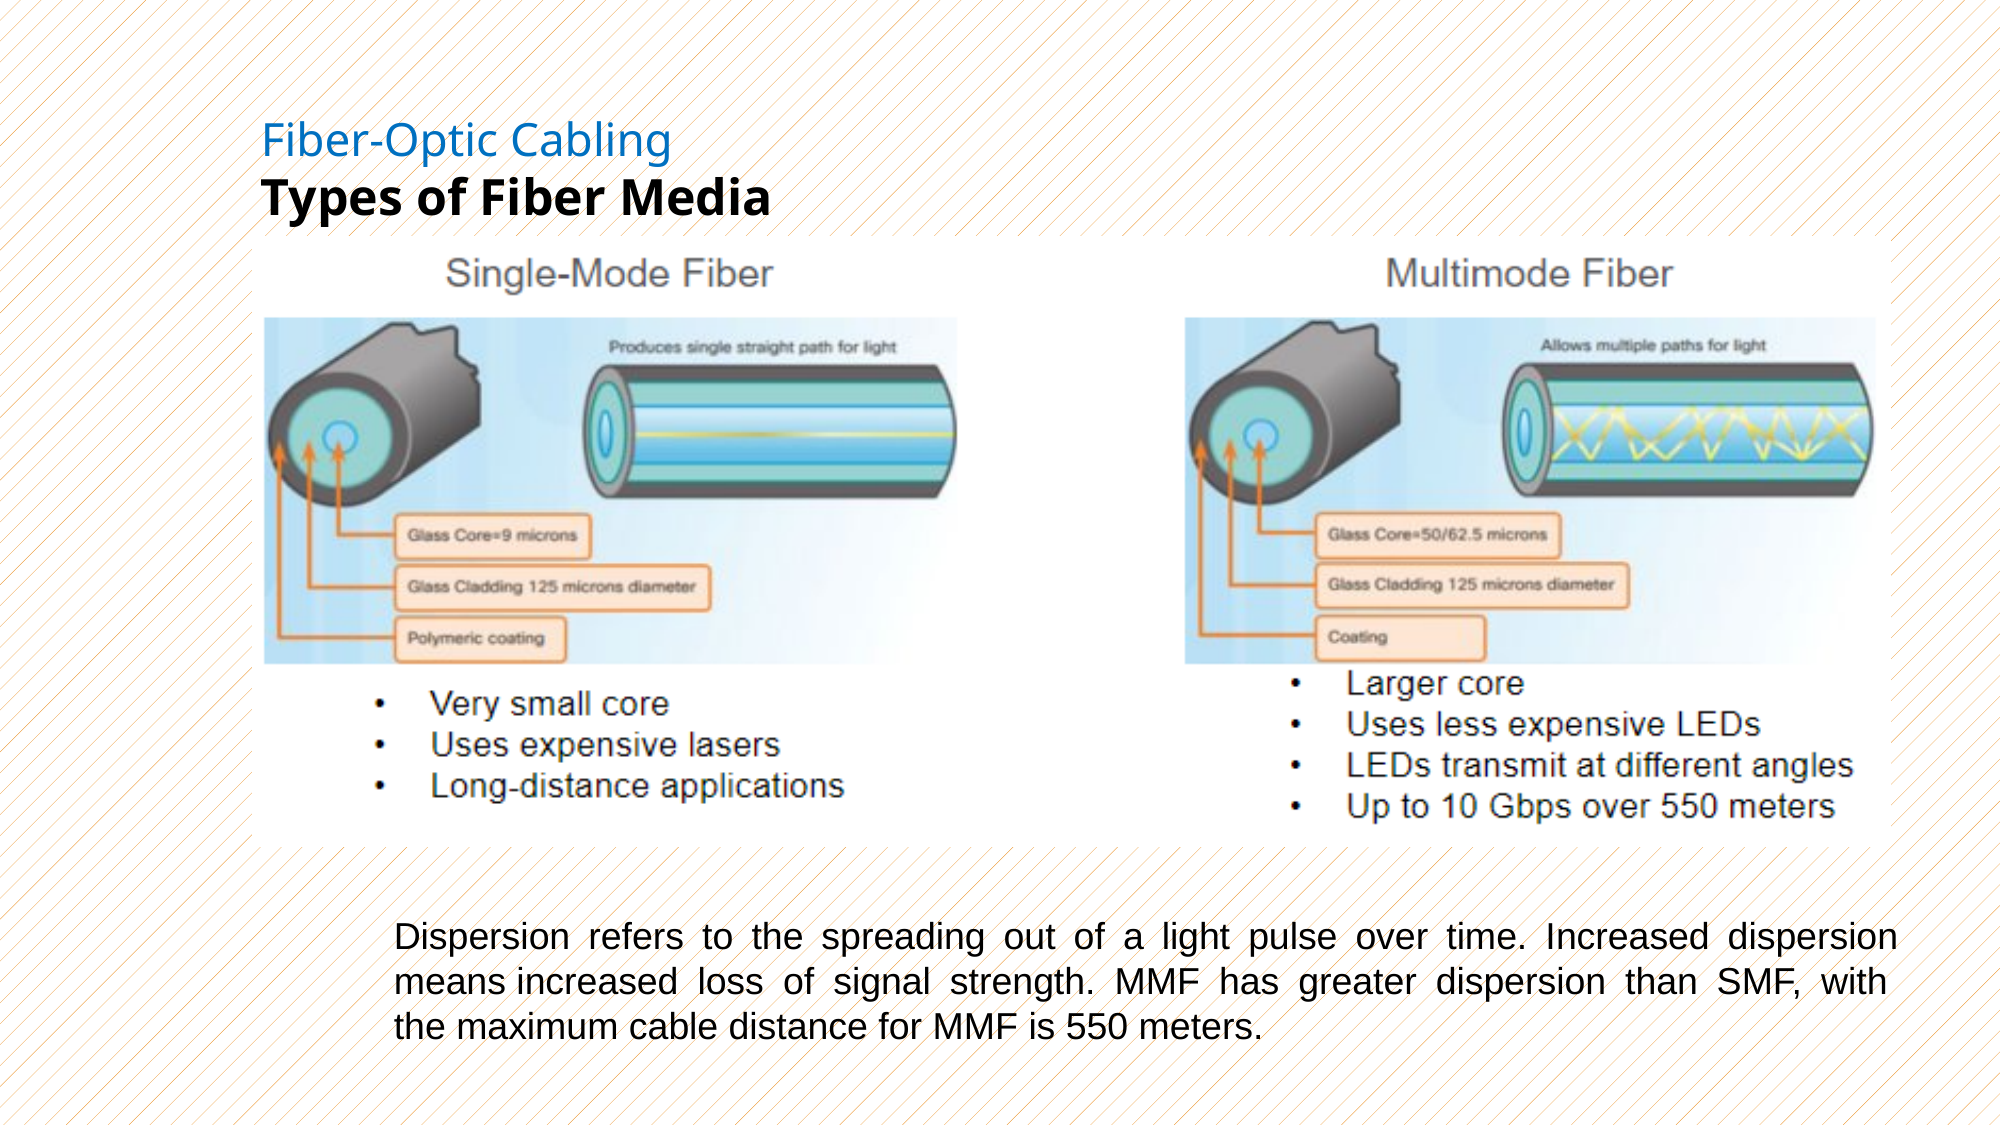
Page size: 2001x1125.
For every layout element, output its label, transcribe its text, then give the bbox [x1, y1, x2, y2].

title Fiber-Optic Cabling Types of Fiber Media [245, 103, 1890, 264]
text_box Dispersion refers to the spreading out of a light pulse over time. Increased dispersion means increased loss of signal strength. MMF has greater dispersion than SMF, with the maximum cable distance for MMF is 550 meters.​ [378, 904, 1914, 1055]
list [251, 236, 1891, 847]
